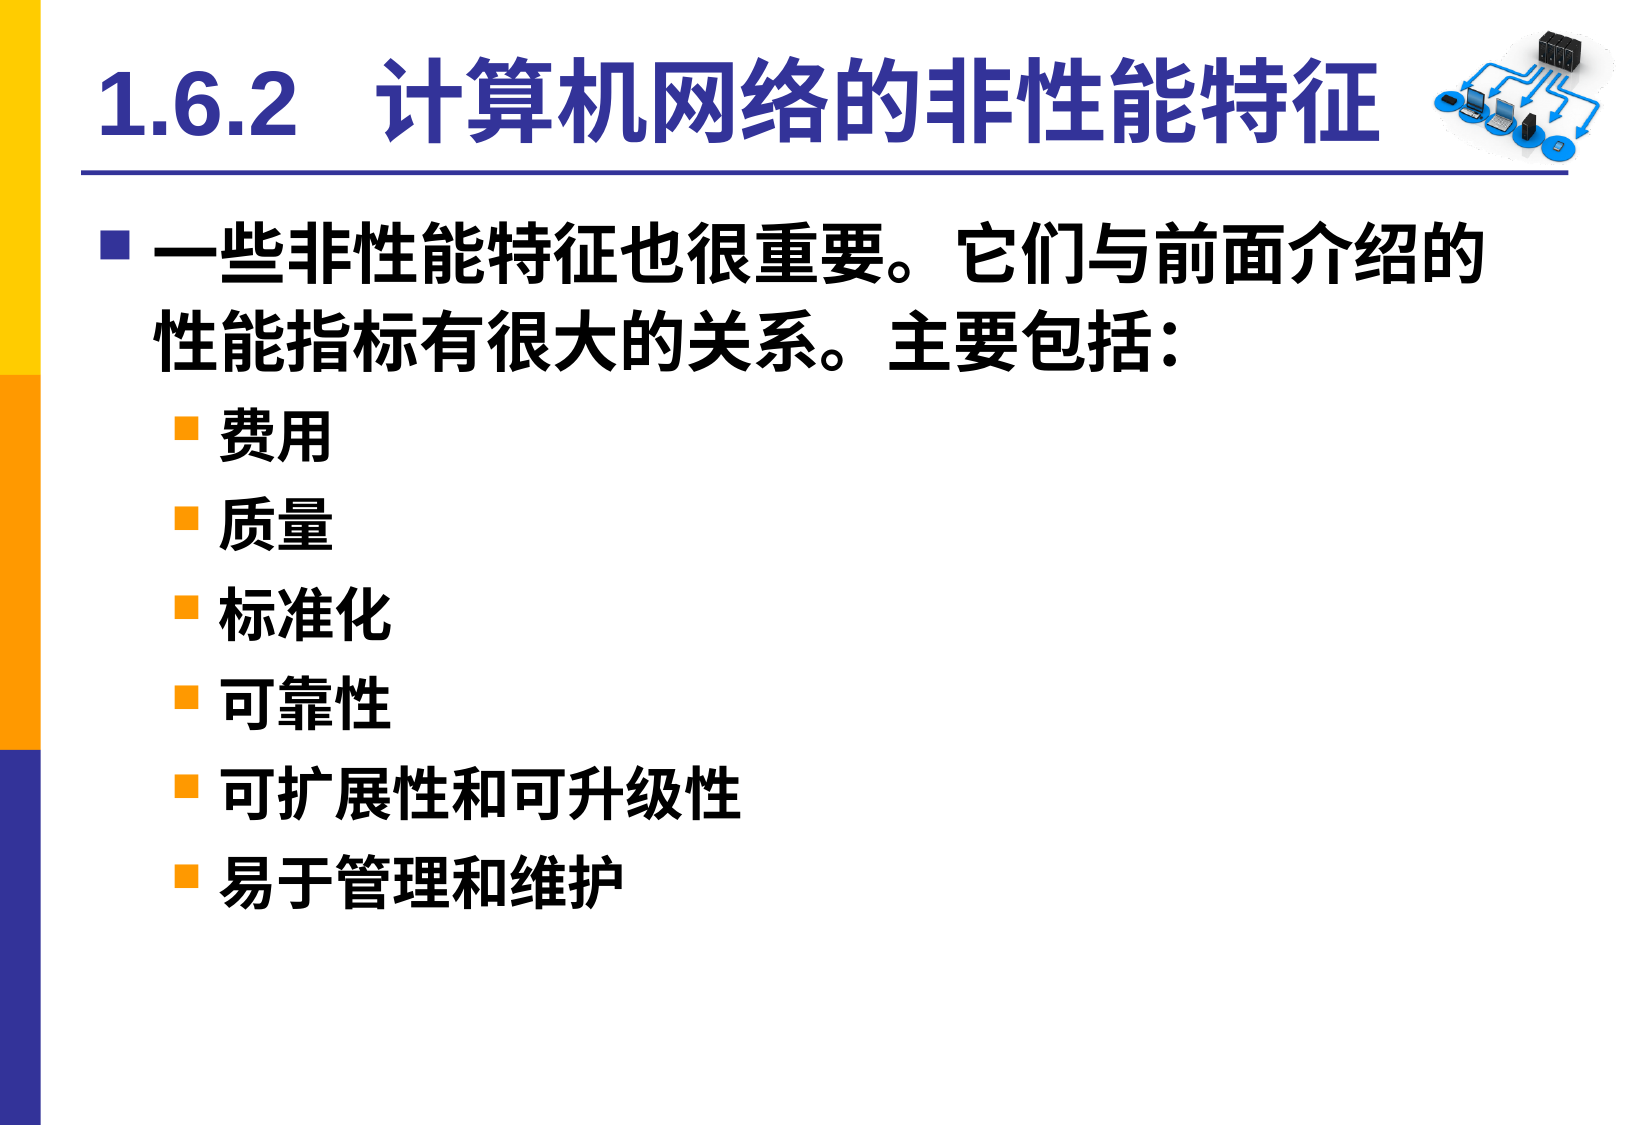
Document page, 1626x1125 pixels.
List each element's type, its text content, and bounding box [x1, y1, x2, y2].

picture [1431, 30, 1616, 165]
list 一些非性能特征也很重要。它们与前面介绍的性能指标有很大的关系。主要包括： 费用 质量 标准化 可靠性 可扩展性和可升级性 易于管理和维护 [81, 196, 1569, 1006]
title 1.6.2 计算机网络的非性能特征 [81, 30, 1569, 161]
